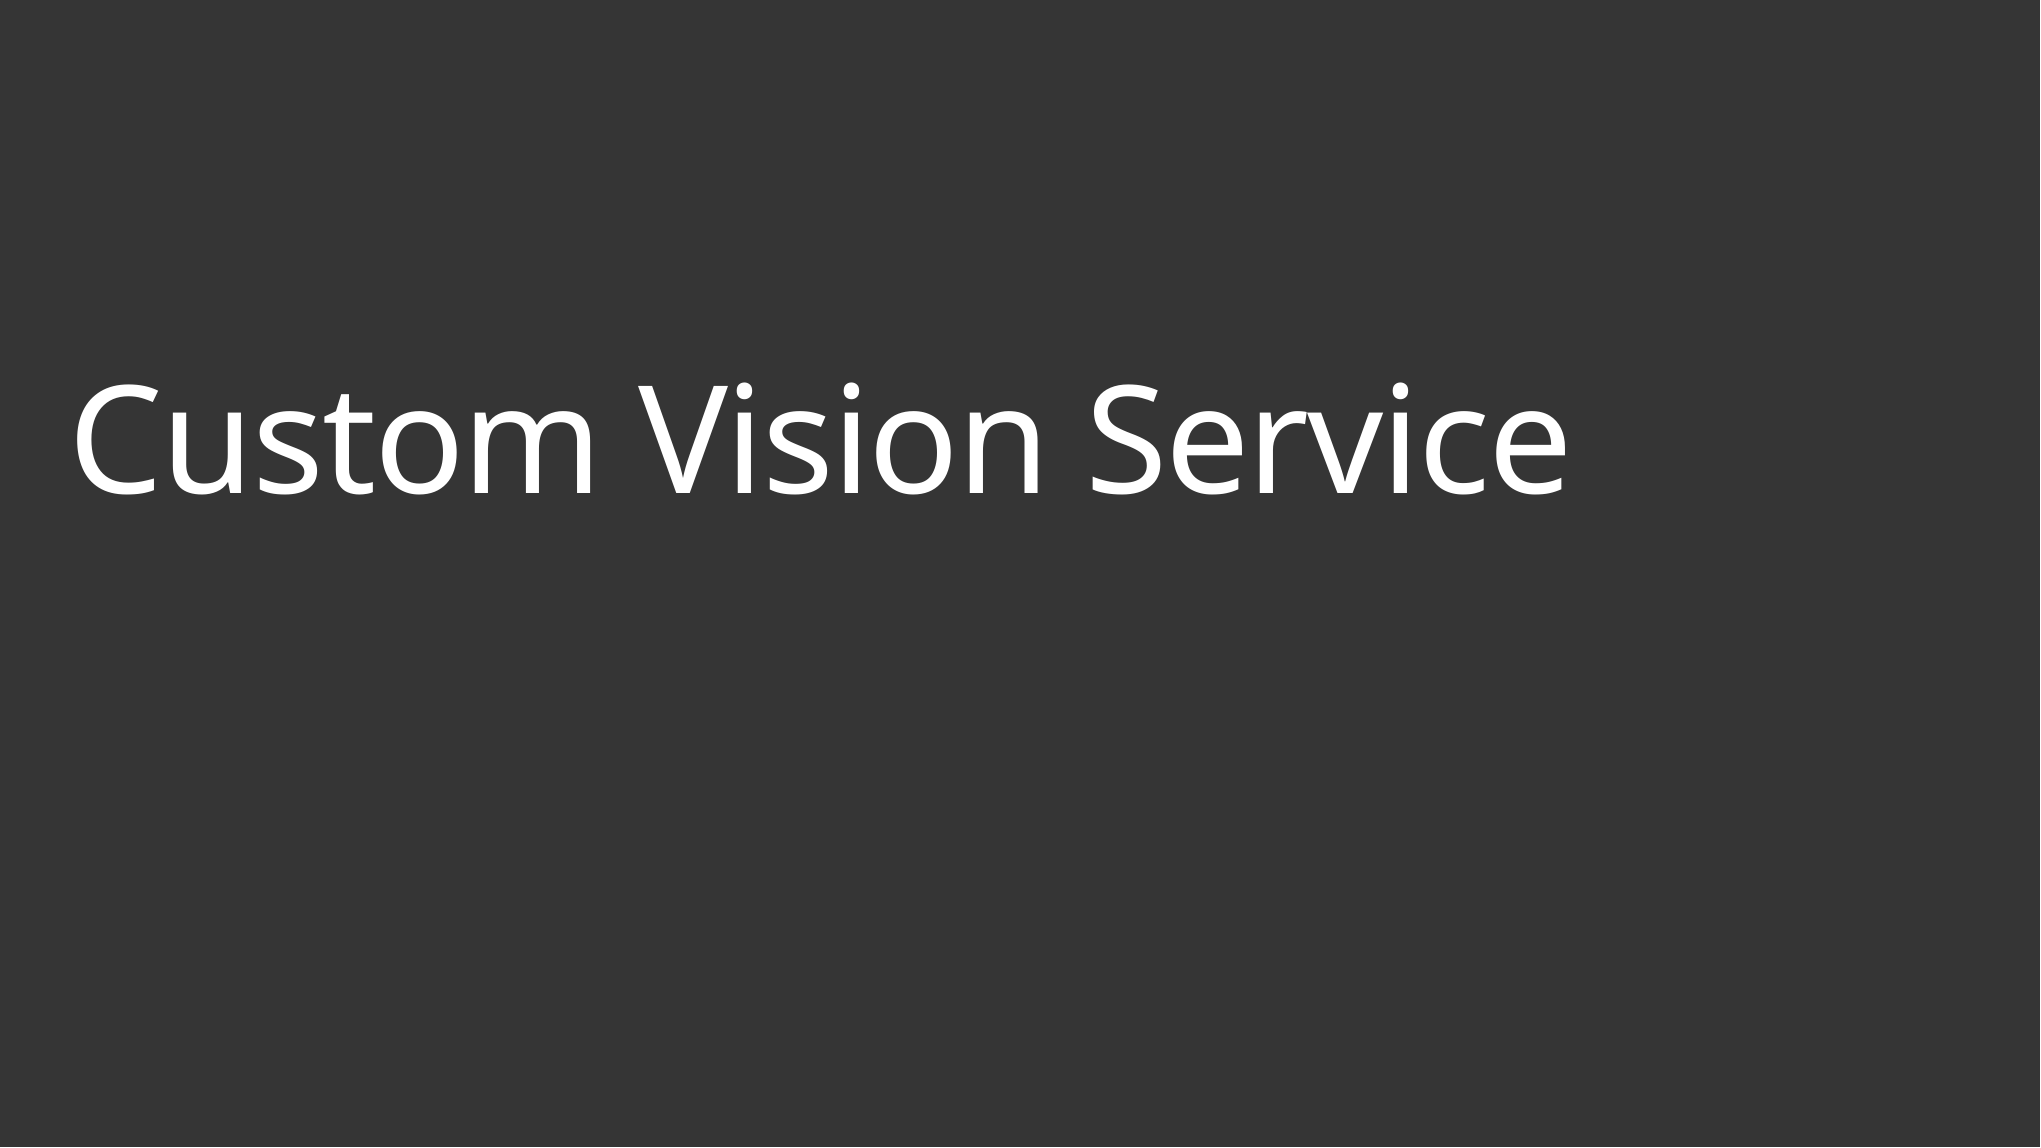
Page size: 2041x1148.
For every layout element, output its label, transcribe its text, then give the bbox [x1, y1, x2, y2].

title Custom Vision Service [45, 348, 1996, 543]
